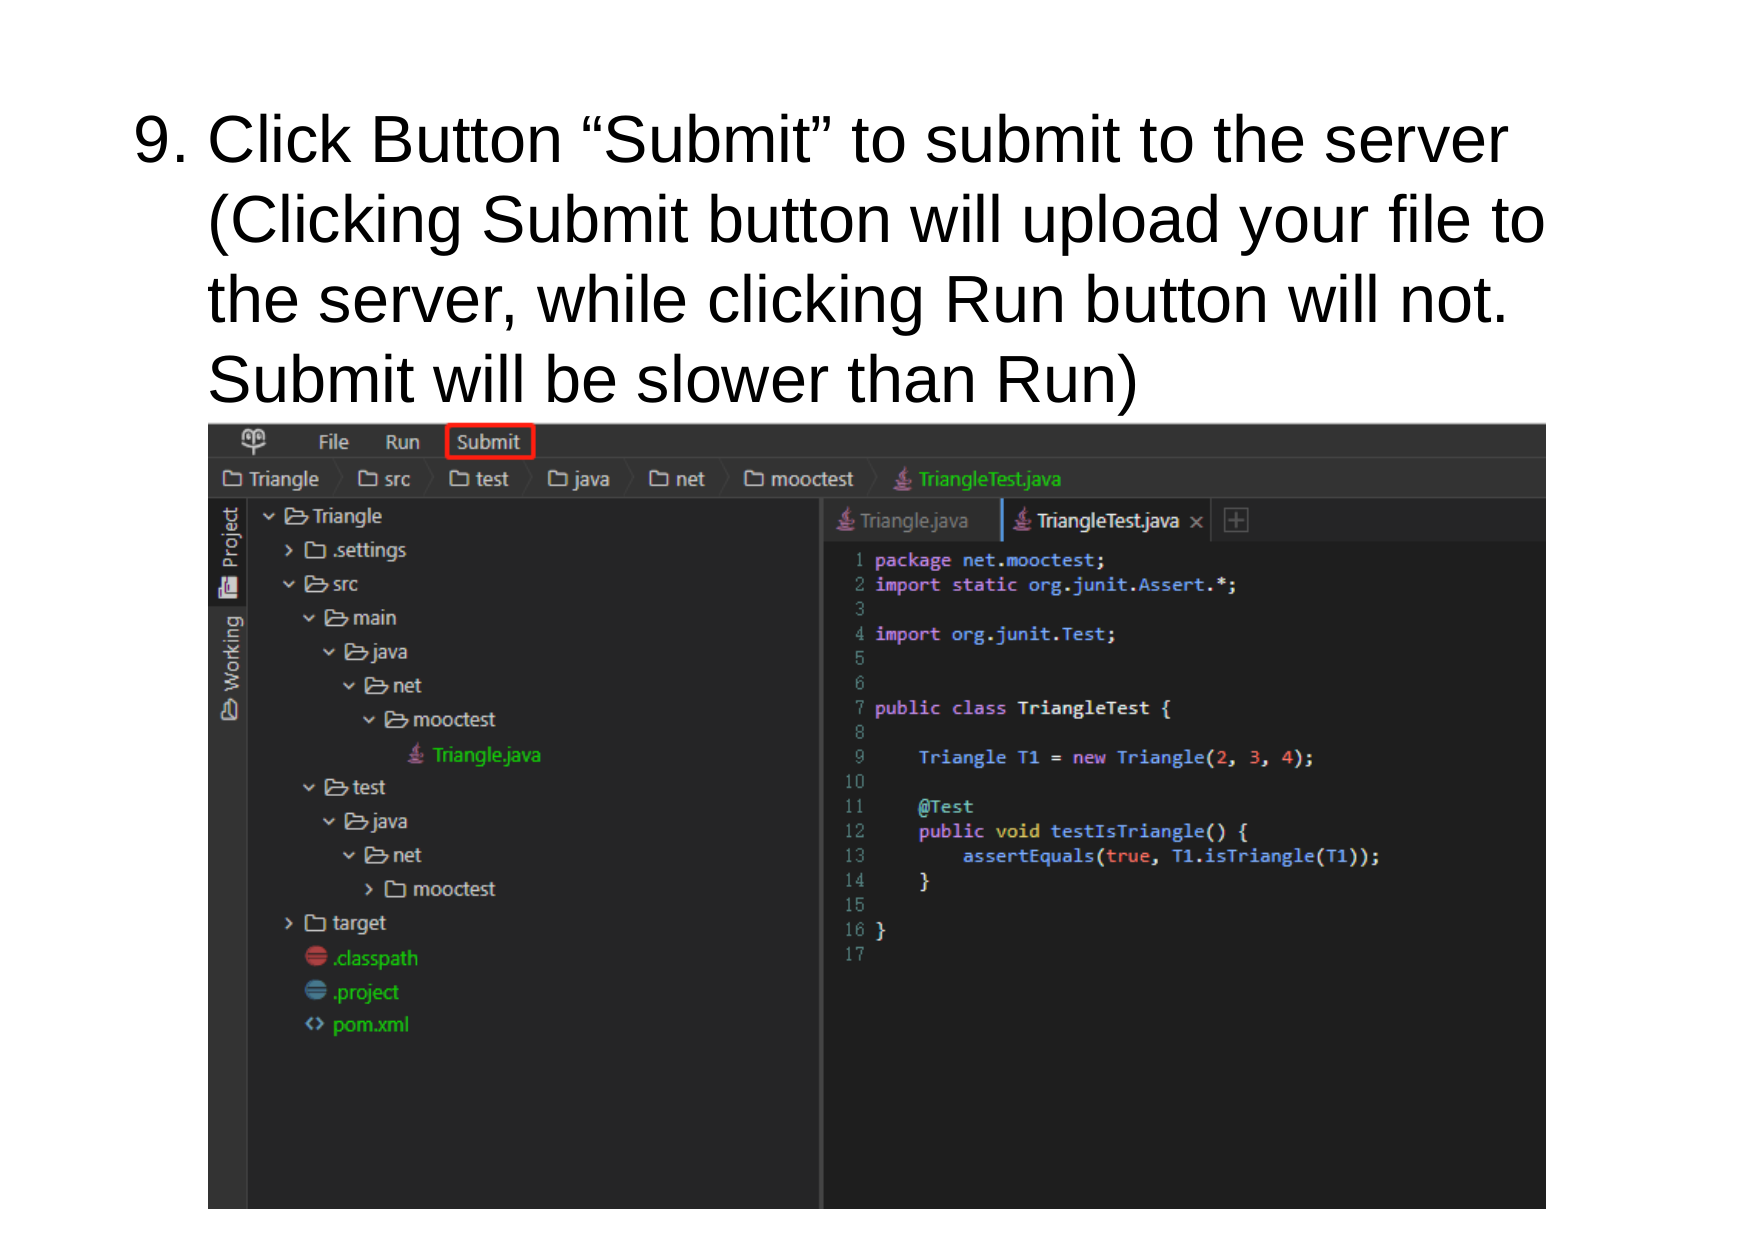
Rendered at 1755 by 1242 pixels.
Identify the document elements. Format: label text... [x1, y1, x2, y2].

picture [208, 420, 1546, 1210]
text_box 9. Click Button “Submit” to submit to the server (Clicking Submit button will upload your file to the server, while clicking Run button will not. Submit will be slower than Run) [131, 95, 1623, 346]
